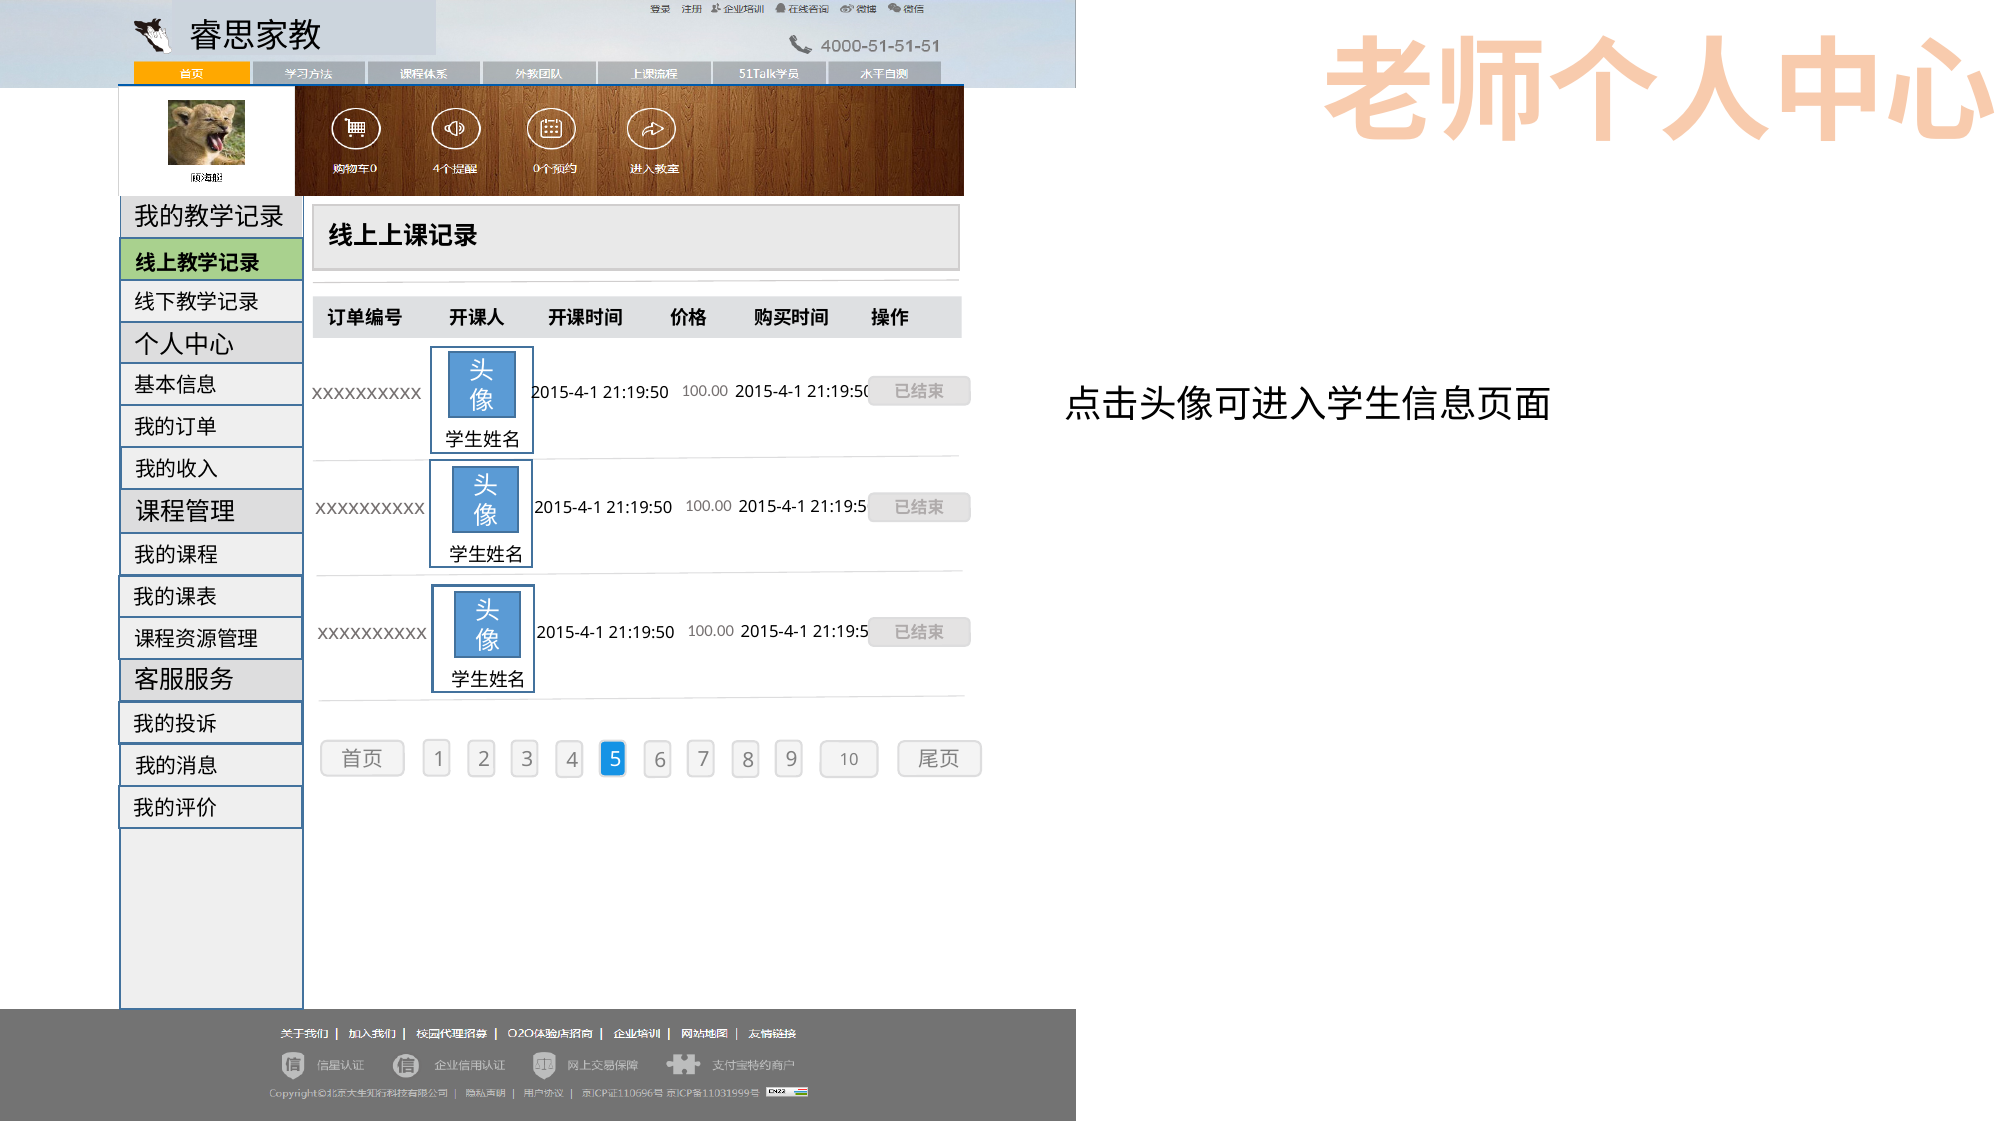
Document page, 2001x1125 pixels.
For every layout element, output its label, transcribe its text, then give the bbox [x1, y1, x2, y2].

text_box [312, 204, 960, 271]
text_box 7 [686, 739, 715, 778]
text_box 10 [819, 740, 879, 779]
text_box 2015-4-1 21:19:50 [725, 613, 894, 648]
text_box [430, 346, 534, 420]
picture [0, 0, 1076, 196]
text_box 1 [422, 738, 451, 777]
text_box 线下教学记录 [119, 279, 304, 321]
text_box 尾页 [897, 740, 983, 778]
text_box 我的消息 [119, 743, 304, 787]
text_box [429, 461, 533, 568]
text_box 2015-4-1 21:19:50 [723, 488, 892, 523]
text_box 课程管理 [119, 488, 304, 534]
text_box [119, 237, 304, 279]
text_box 个人中心 [119, 321, 304, 362]
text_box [318, 695, 965, 701]
text_box 我的订单 [119, 404, 304, 446]
text_box 我的评价 [118, 785, 303, 829]
text_box 2 [467, 739, 496, 778]
text_box 100.00 [672, 612, 750, 647]
text_box 课程资源管理 [118, 618, 303, 660]
text_box 订单编号 开课人 开课时间 价格 购买时间 操作 [312, 295, 963, 339]
text_box 点击头像可进入学生信息页面 [1049, 373, 1567, 433]
text_box 2015-4-1 21:19:50 [533, 489, 688, 524]
text_box 头像 [448, 351, 516, 418]
picture [0, 1008, 1076, 1121]
text_box 已结束 [867, 375, 971, 406]
text_box 老师个人中心 [1307, 11, 2000, 162]
text_box 已结束 [867, 492, 971, 523]
text_box 100.00 [670, 487, 747, 522]
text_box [312, 279, 959, 283]
text_box 8 [731, 740, 760, 779]
text_box 已结束 [867, 617, 971, 647]
text_box 学生姓名 [430, 420, 536, 455]
text_box 2015-4-1 21:19:50 [535, 614, 690, 649]
text_box 我的课程 [119, 534, 304, 576]
text_box 100.00 [666, 372, 744, 407]
text_box xxxxxxxxxx [304, 486, 429, 527]
text_box 我的课表 [118, 575, 303, 618]
text_box 学生姓名 [434, 535, 540, 570]
text_box 2015-4-1 21:19:50 [720, 373, 888, 408]
text_box 学生姓名 [436, 660, 542, 695]
text_box 客服服务 [119, 655, 304, 702]
text_box xxxxxxxxxx [296, 371, 430, 412]
text_box [119, 787, 304, 1008]
text_box 我的收入 [119, 446, 304, 488]
text_box 线上教学记录 [120, 242, 276, 279]
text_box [312, 455, 959, 461]
text_box 我的教学记录 [119, 196, 303, 237]
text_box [316, 570, 963, 576]
text_box 5 [598, 739, 627, 778]
text_box 9 [774, 739, 803, 778]
text_box 我的投诉 [118, 701, 303, 745]
text_box 线上上课记录 [313, 212, 494, 257]
text_box [431, 584, 535, 693]
text_box xxxxxxxxxx [303, 611, 431, 652]
text_box 2015-4-1 21:19:50 [516, 374, 684, 409]
text_box 3 [510, 739, 539, 778]
text_box 4 [555, 740, 584, 779]
text_box 首页 [320, 739, 405, 777]
text_box 6 [643, 740, 672, 779]
text_box 基本信息 [119, 362, 304, 404]
